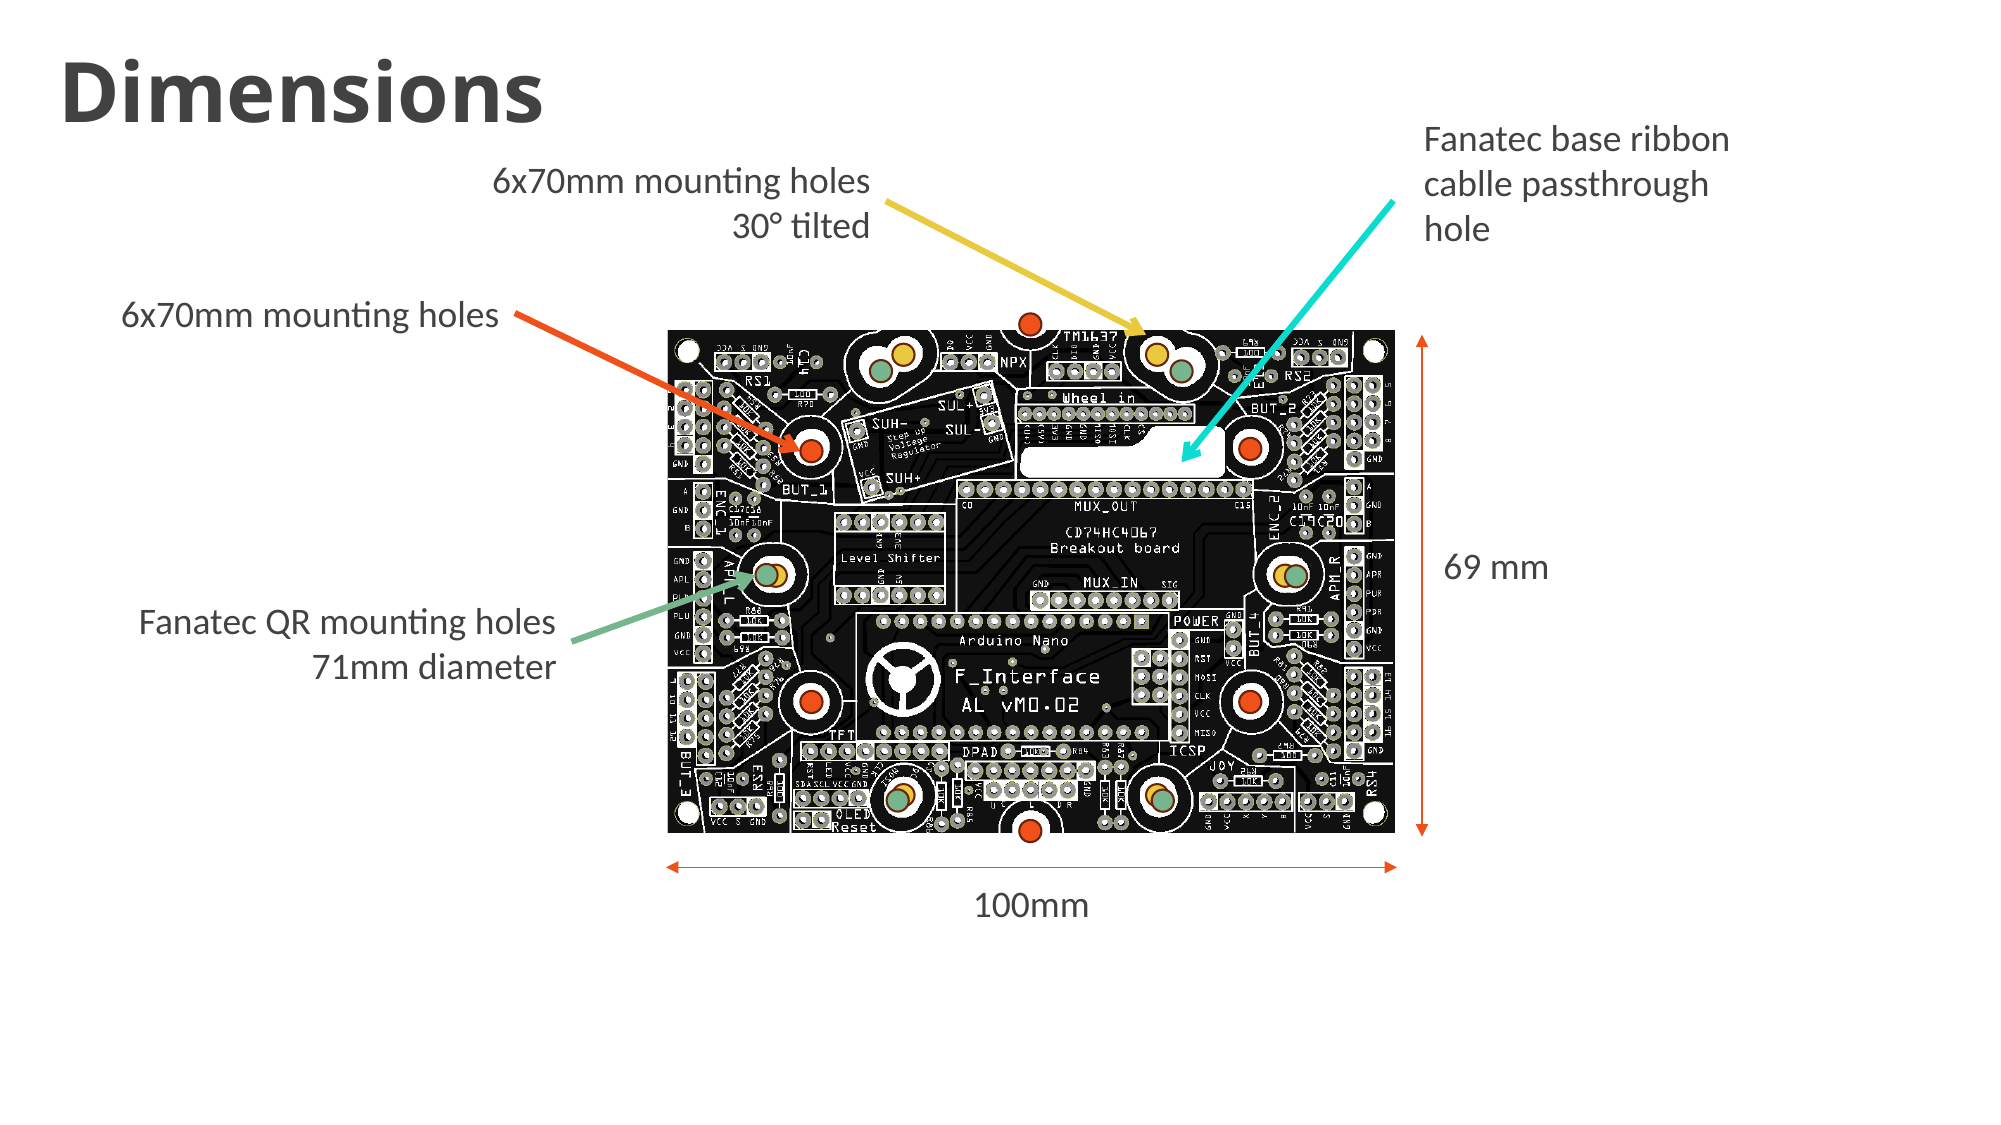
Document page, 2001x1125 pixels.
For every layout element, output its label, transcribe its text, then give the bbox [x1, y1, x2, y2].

text_box 6x70mm mounting holes [106, 283, 515, 343]
text_box Fanatec QR mounting holes 71mm diameter [123, 589, 572, 695]
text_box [1181, 200, 1394, 463]
text_box [1019, 837, 1041, 844]
text_box 6x70mm mounting holes 30° tilted [477, 148, 886, 254]
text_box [517, 313, 801, 452]
text_box Fanatec base ribbon cablle passthrough hole [1409, 106, 1771, 257]
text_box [888, 201, 1147, 335]
text_box 69 mm [1428, 534, 1565, 595]
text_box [574, 575, 756, 643]
title Dimensions [43, 27, 1769, 164]
picture [663, 324, 1400, 837]
text_box 100mm [958, 872, 1105, 933]
